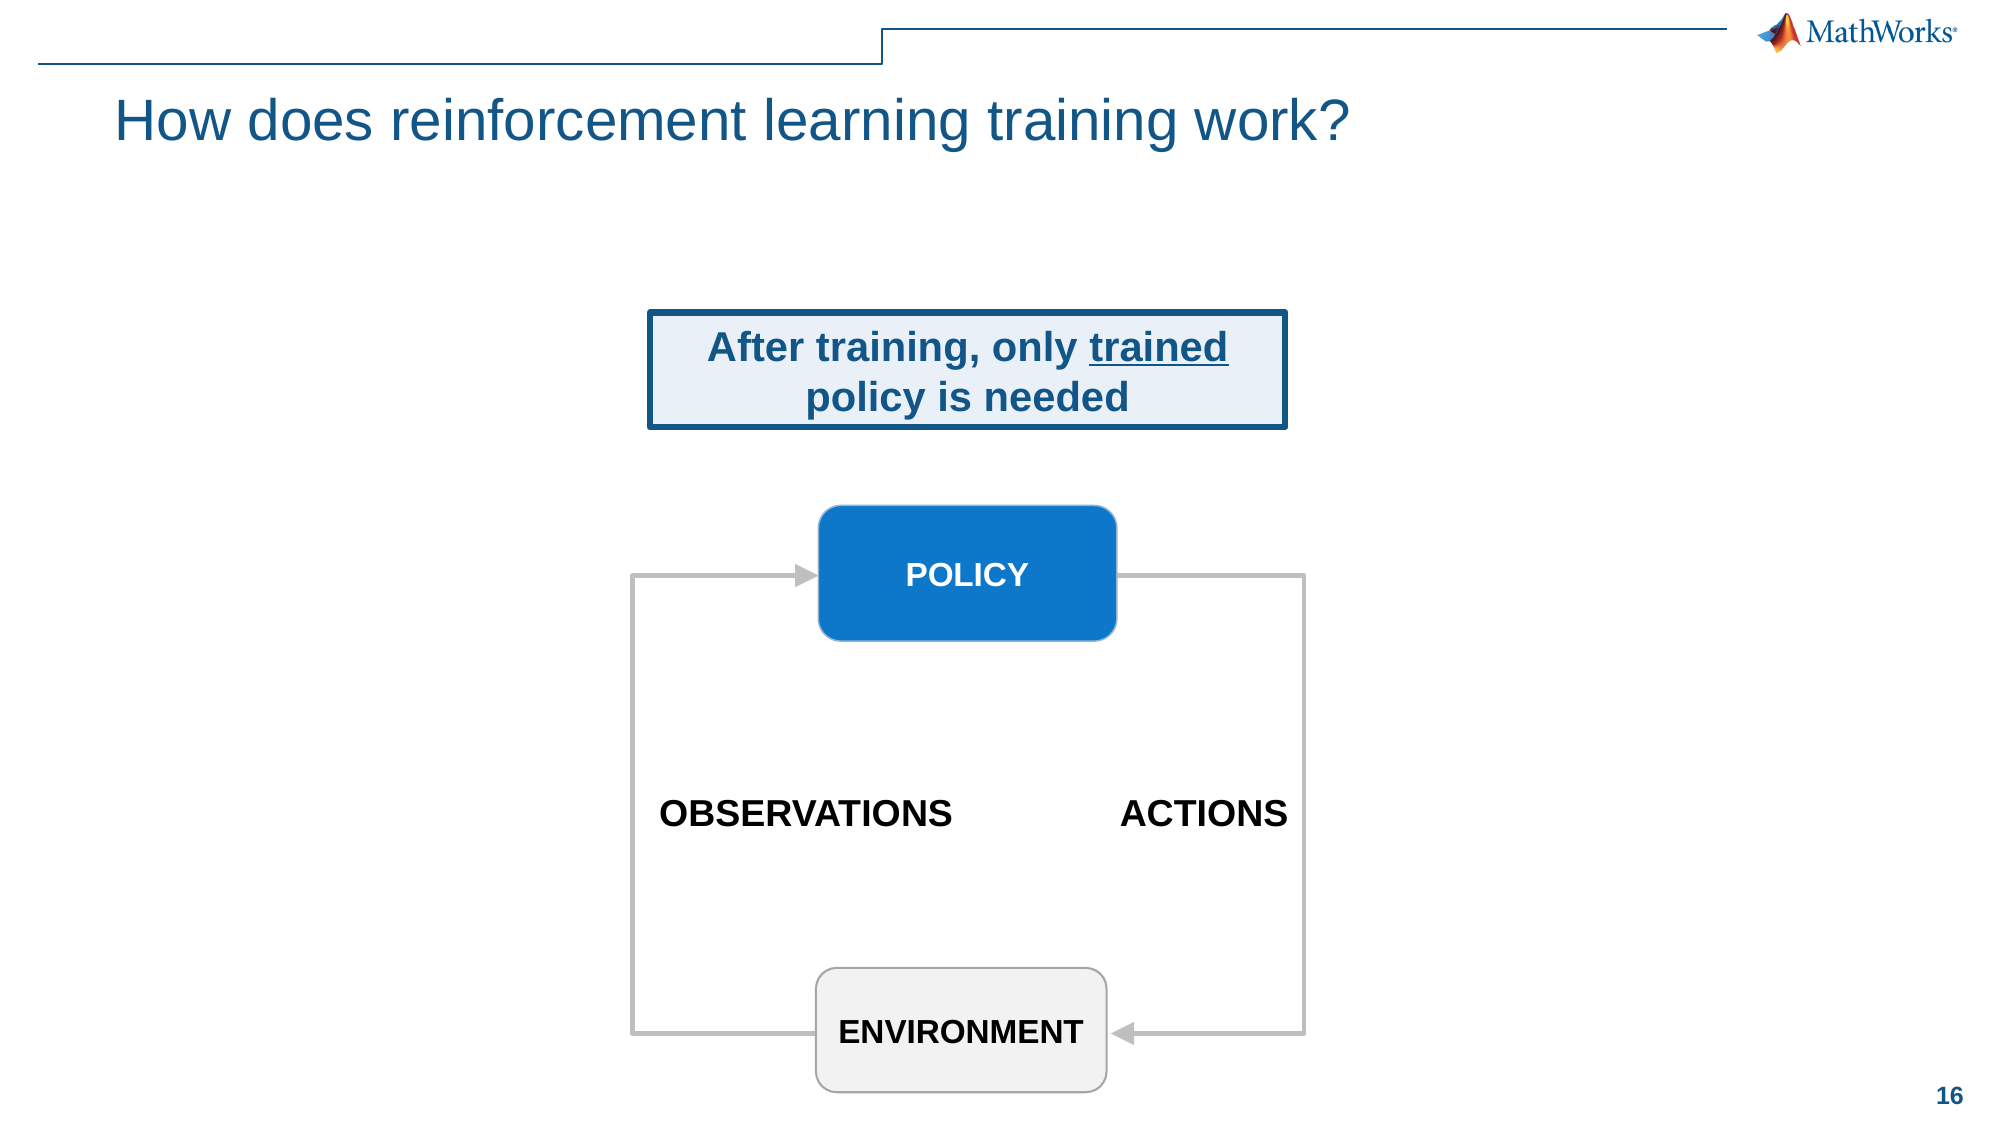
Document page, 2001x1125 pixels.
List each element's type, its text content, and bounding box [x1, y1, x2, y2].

picture [1751, 3, 1970, 63]
text_box OBSERVATIONS [644, 781, 969, 842]
title How does reinforcement learning training work? [99, 75, 1867, 238]
text_box After training, only trained policy is needed [649, 312, 1286, 428]
text_box [988, 573, 1306, 1045]
text_box ACTIONS [1105, 781, 1304, 842]
text_box [631, 565, 937, 1036]
text_box ENVIRONMENT [813, 965, 1109, 1095]
text_box POLICY [816, 503, 1119, 644]
